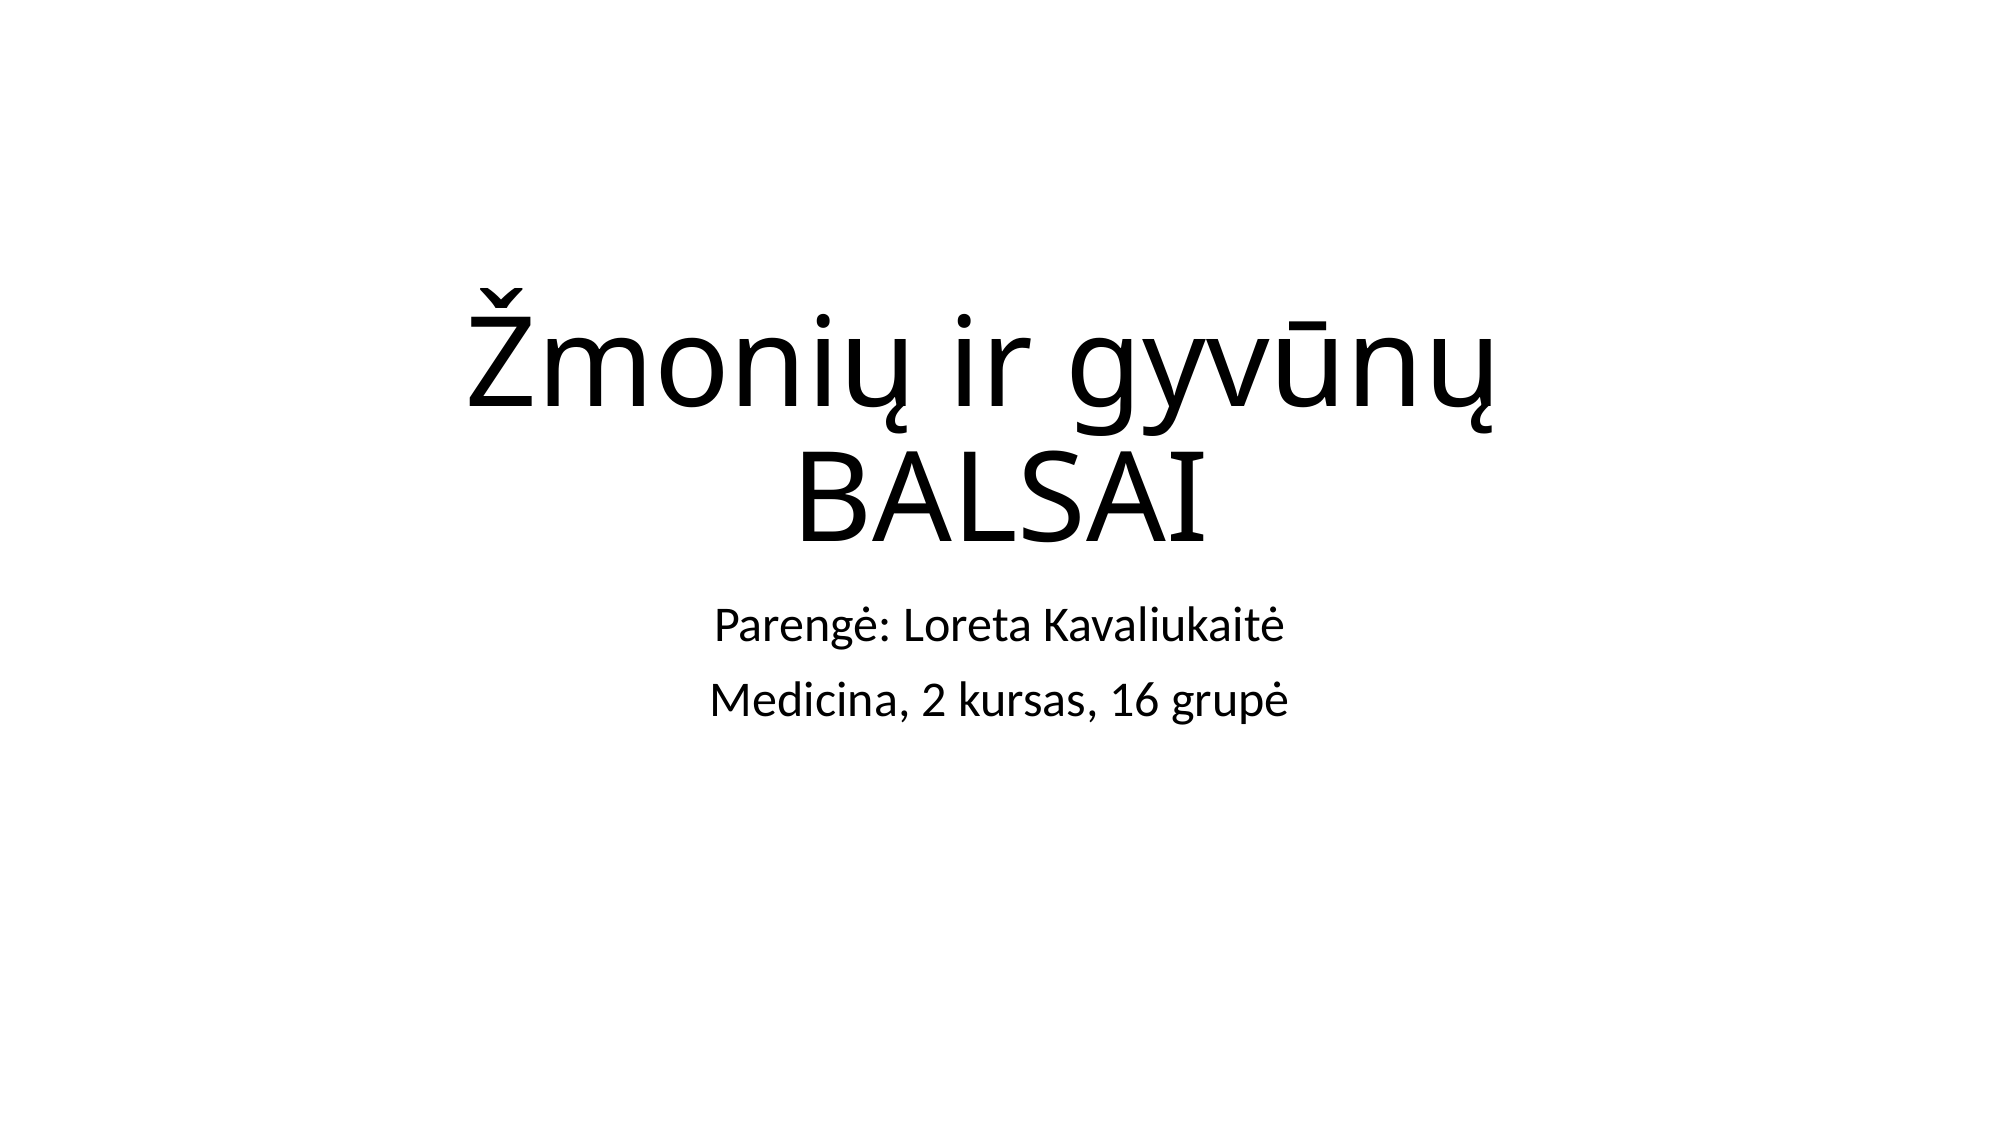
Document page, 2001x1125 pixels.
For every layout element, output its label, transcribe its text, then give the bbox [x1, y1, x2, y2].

title Žmonių ir gyvūnų BALSAI [249, 184, 1750, 576]
subtitle Parengė: Loreta Kavaliukaitė Medicina, 2 kursas, 16 grupė [249, 590, 1750, 863]
